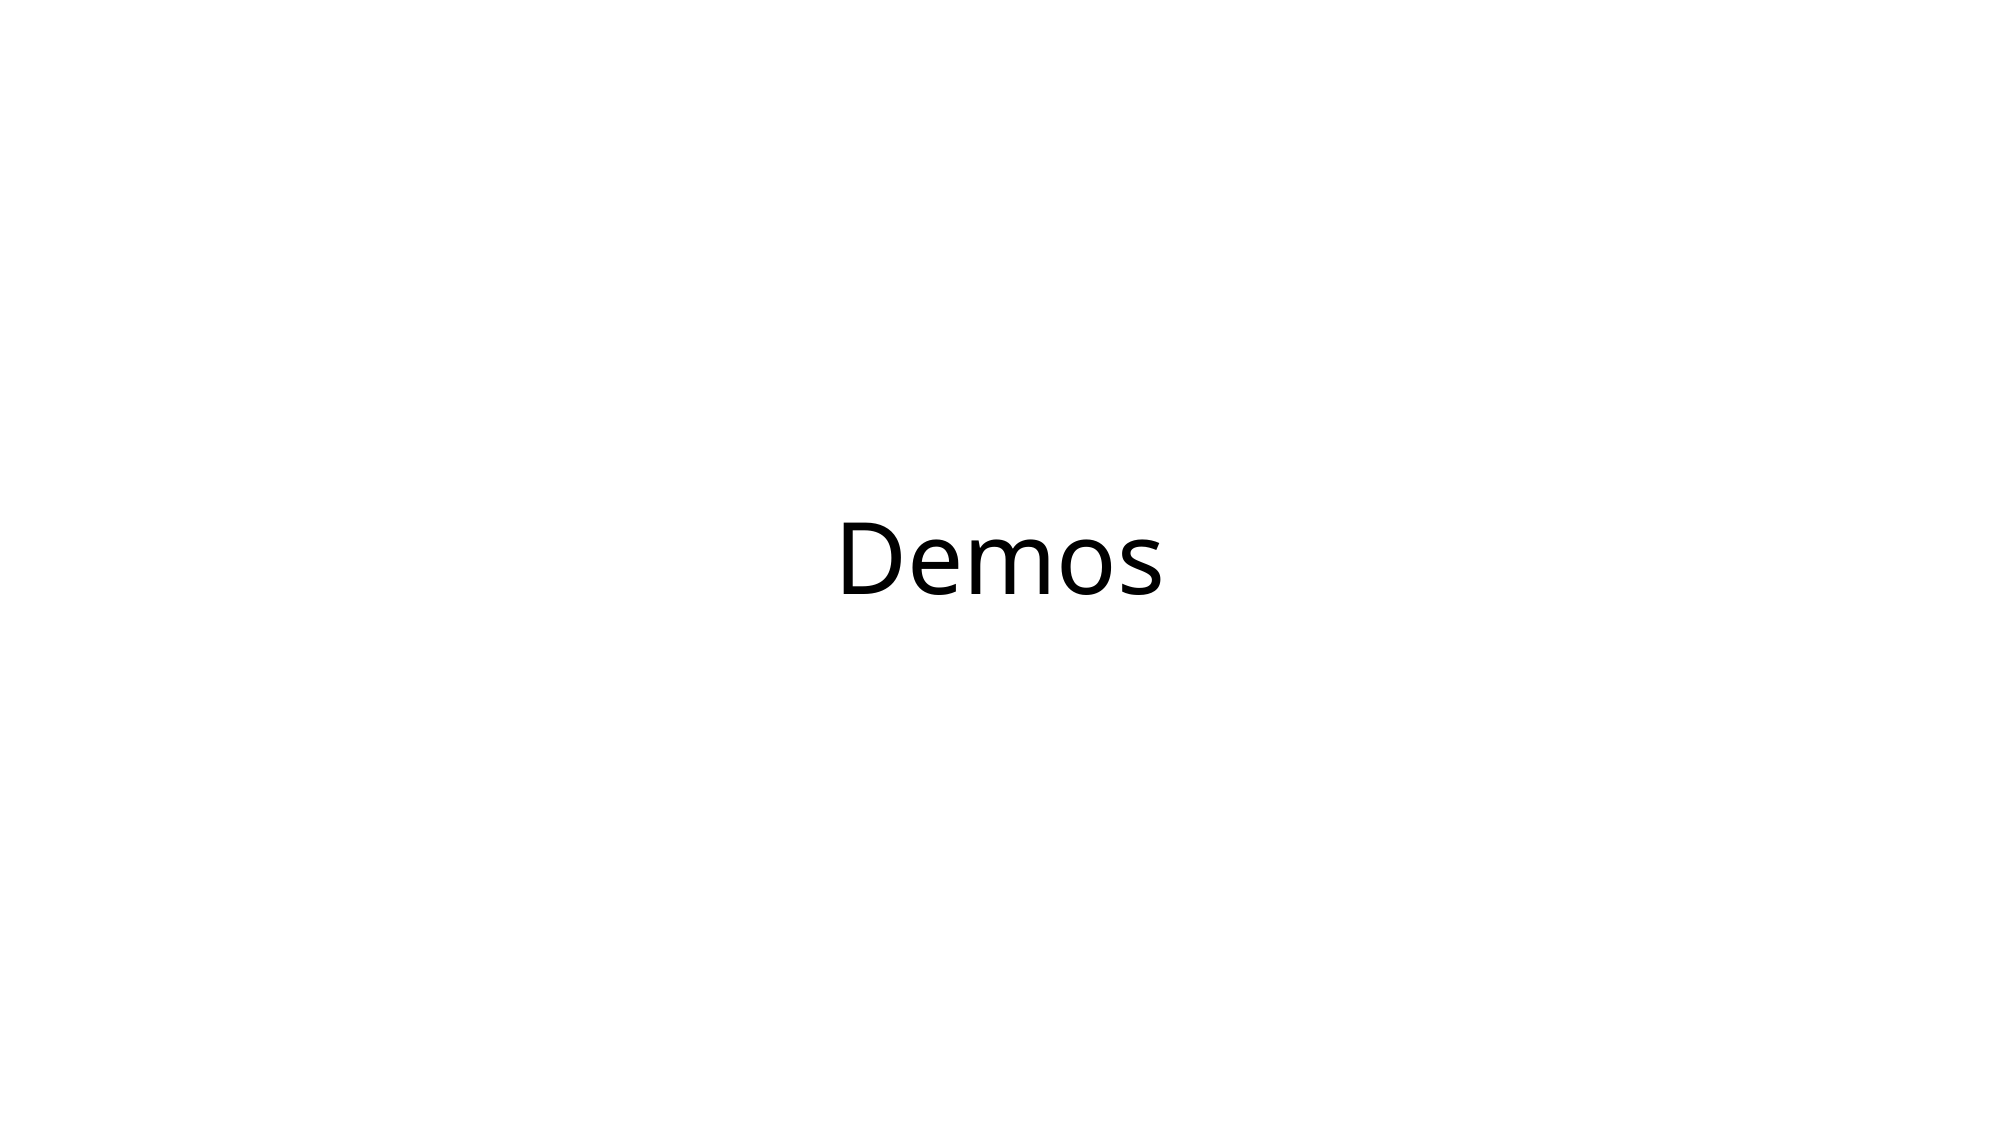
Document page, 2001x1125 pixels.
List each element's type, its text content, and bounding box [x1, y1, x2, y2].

title Demos [249, 496, 1750, 629]
